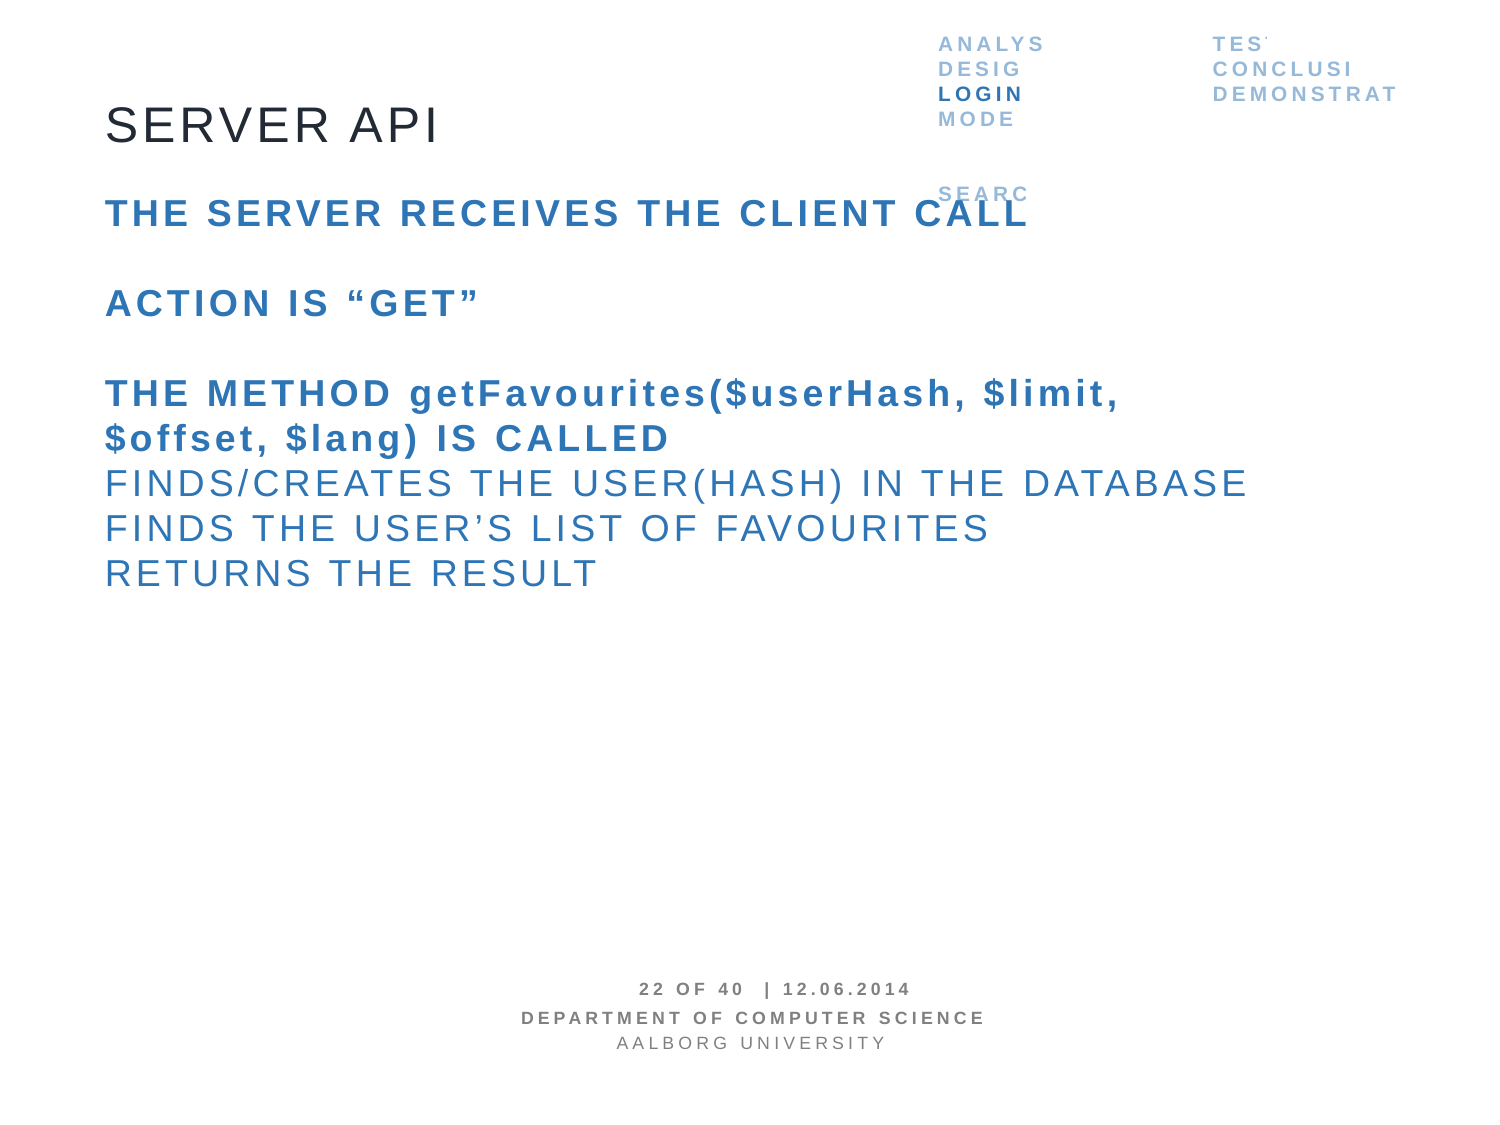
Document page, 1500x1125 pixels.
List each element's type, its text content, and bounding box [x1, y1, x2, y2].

text_box Department of computer science AALBORG UNIVERSITy [449, 1006, 1055, 1056]
text_box Server Api [102, 92, 921, 153]
text_box The server receives the client call Action is “Get” The method getFavourites($userHash, $limit, $offset, $lang) is called Finds/creates the user(hash) in the database Finds the user’s list of favourites Returns the result [102, 189, 1260, 897]
text_box 22 OF 40 | 12.06.2014 [416, 976, 1130, 1000]
text_box analysis design login Model Search test conclusion demonstration [921, 22, 1500, 234]
